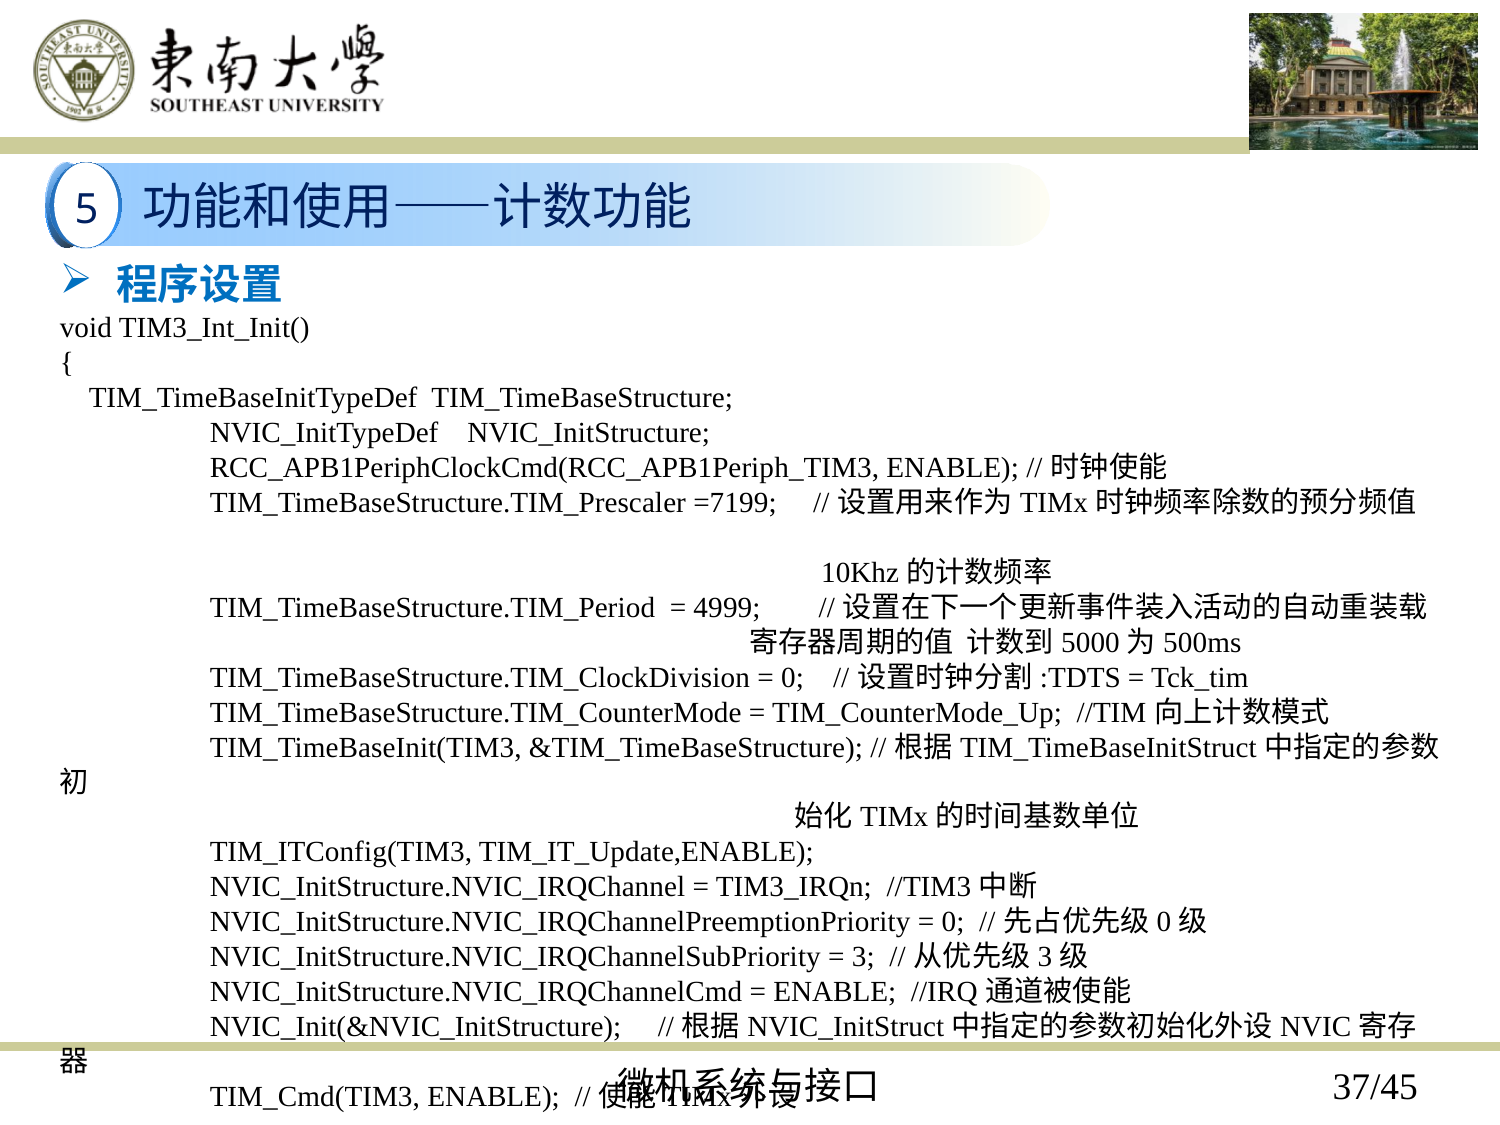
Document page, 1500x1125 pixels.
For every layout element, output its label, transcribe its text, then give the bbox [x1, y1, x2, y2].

text_box 程序设置 void TIM3_Int_Init() { TIM_TimeBaseInitTypeDef TIM_TimeBaseStructure; NVIC_InitTypeDef NVIC_InitStructure; RCC_APB1PeriphClockCmd(RCC_APB1Periph_TIM3, ENABLE); //时钟使能 TIM_TimeBaseStructure.TIM_Prescaler =7199; //设置用来作为TIMx时钟频率除数的预分频值 10Khz的计数频率 TIM_TimeBaseStructure.TIM_Period = 4999; //设置在下一个更新事件装入活动的自动重装载 寄存器周期的值 计数到5000为500ms TIM_TimeBaseStructure.TIM_ClockDivision = 0; //设置时钟分割:TDTS = Tck_tim TIM_TimeBaseStructure.TIM_CounterMode = TIM_CounterMode_Up; //TIM向上计数模式 TIM_TimeBaseInit(TIM3, &TIM_TimeBaseStructure); //根据TIM_TimeBaseInitStruct中指定的参数初 始化TIMx的时间基数单位 TIM_ITConfig(TIM3, TIM_IT_Update,ENABLE); NVIC_InitStructure.NVIC_IRQChannel = TIM3_IRQn; //TIM3中断 NVIC_InitStructure.NVIC_IRQChannelPreemptionPriority = 0; //先占优先级0级 NVIC_InitStructure.NVIC_IRQChannelSubPriority = 3; //从优先级3级 NVIC_InitStructure.NVIC_IRQChannelCmd = ENABLE; //IRQ通道被使能 NVIC_Init(&NVIC_InitStructure); //根据NVIC_InitStruct中指定的参数初始化外设NVIC寄存器 TIM_Cmd(TIM3, ENABLE); //使能TIMx外设 } [45, 250, 1459, 1125]
text_box [222, 23, 1102, 129]
picture [29, 9, 394, 127]
picture [0, 1042, 45, 1051]
picture [0, 13, 1478, 154]
picture [1459, 1042, 1500, 1051]
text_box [44, 162, 1129, 249]
